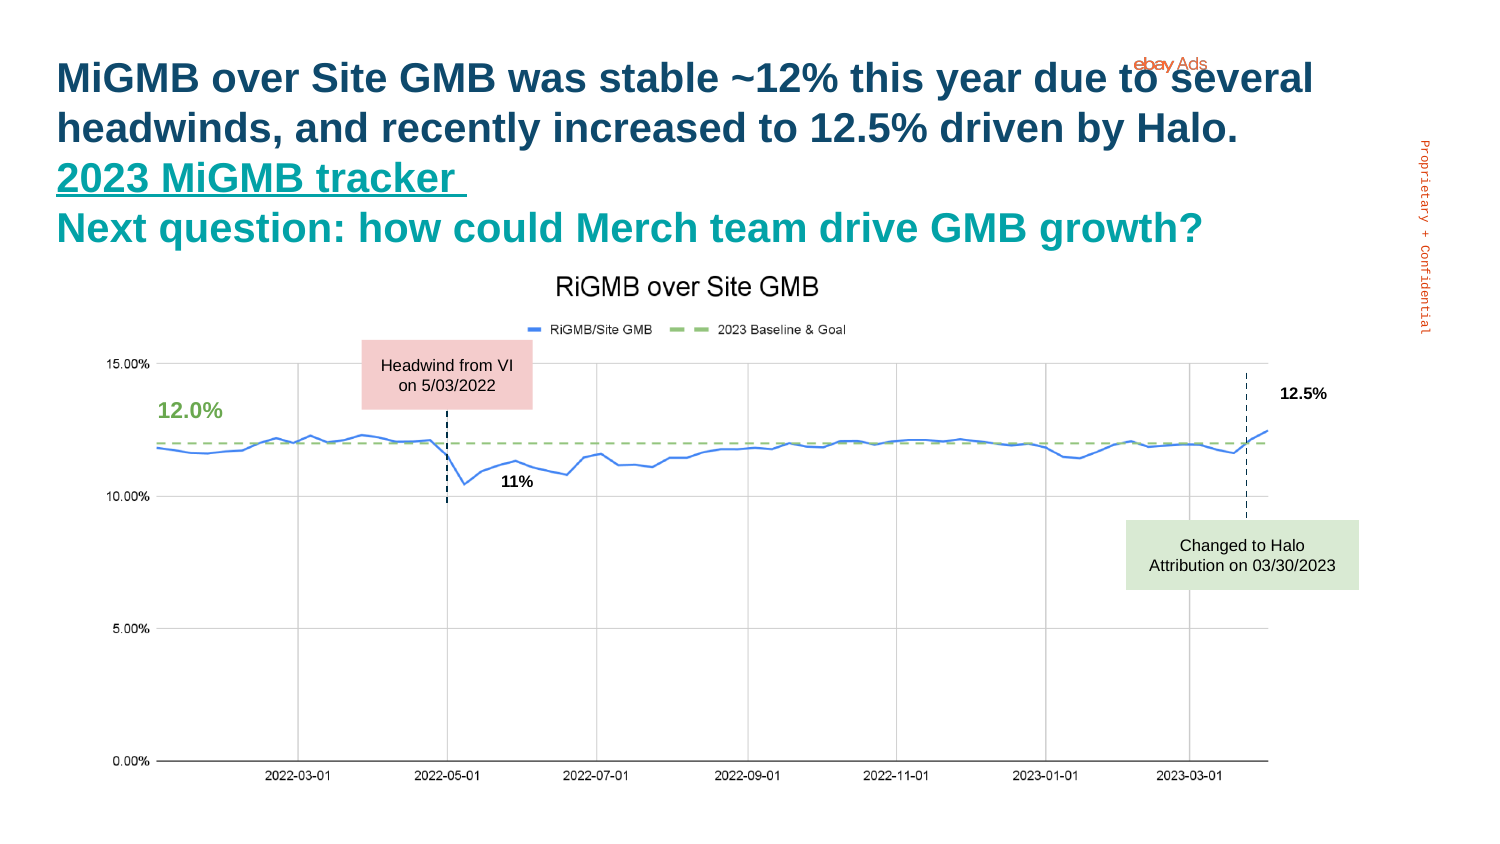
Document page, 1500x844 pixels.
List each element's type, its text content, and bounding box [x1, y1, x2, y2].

title MiGMB over Site GMB was stable ~12% this year due to several headwinds, and recently increased to 12.5% driven by Halo. 2023 MiGMB tracker Next question: how could Merch team drive GMB growth? [56, 50, 1335, 163]
picture [76, 243, 1297, 812]
text_box 12.5% [1302, 372, 1348, 413]
text_box Changed to Halo Attribution on 03/30/2023 [1302, 520, 1359, 590]
